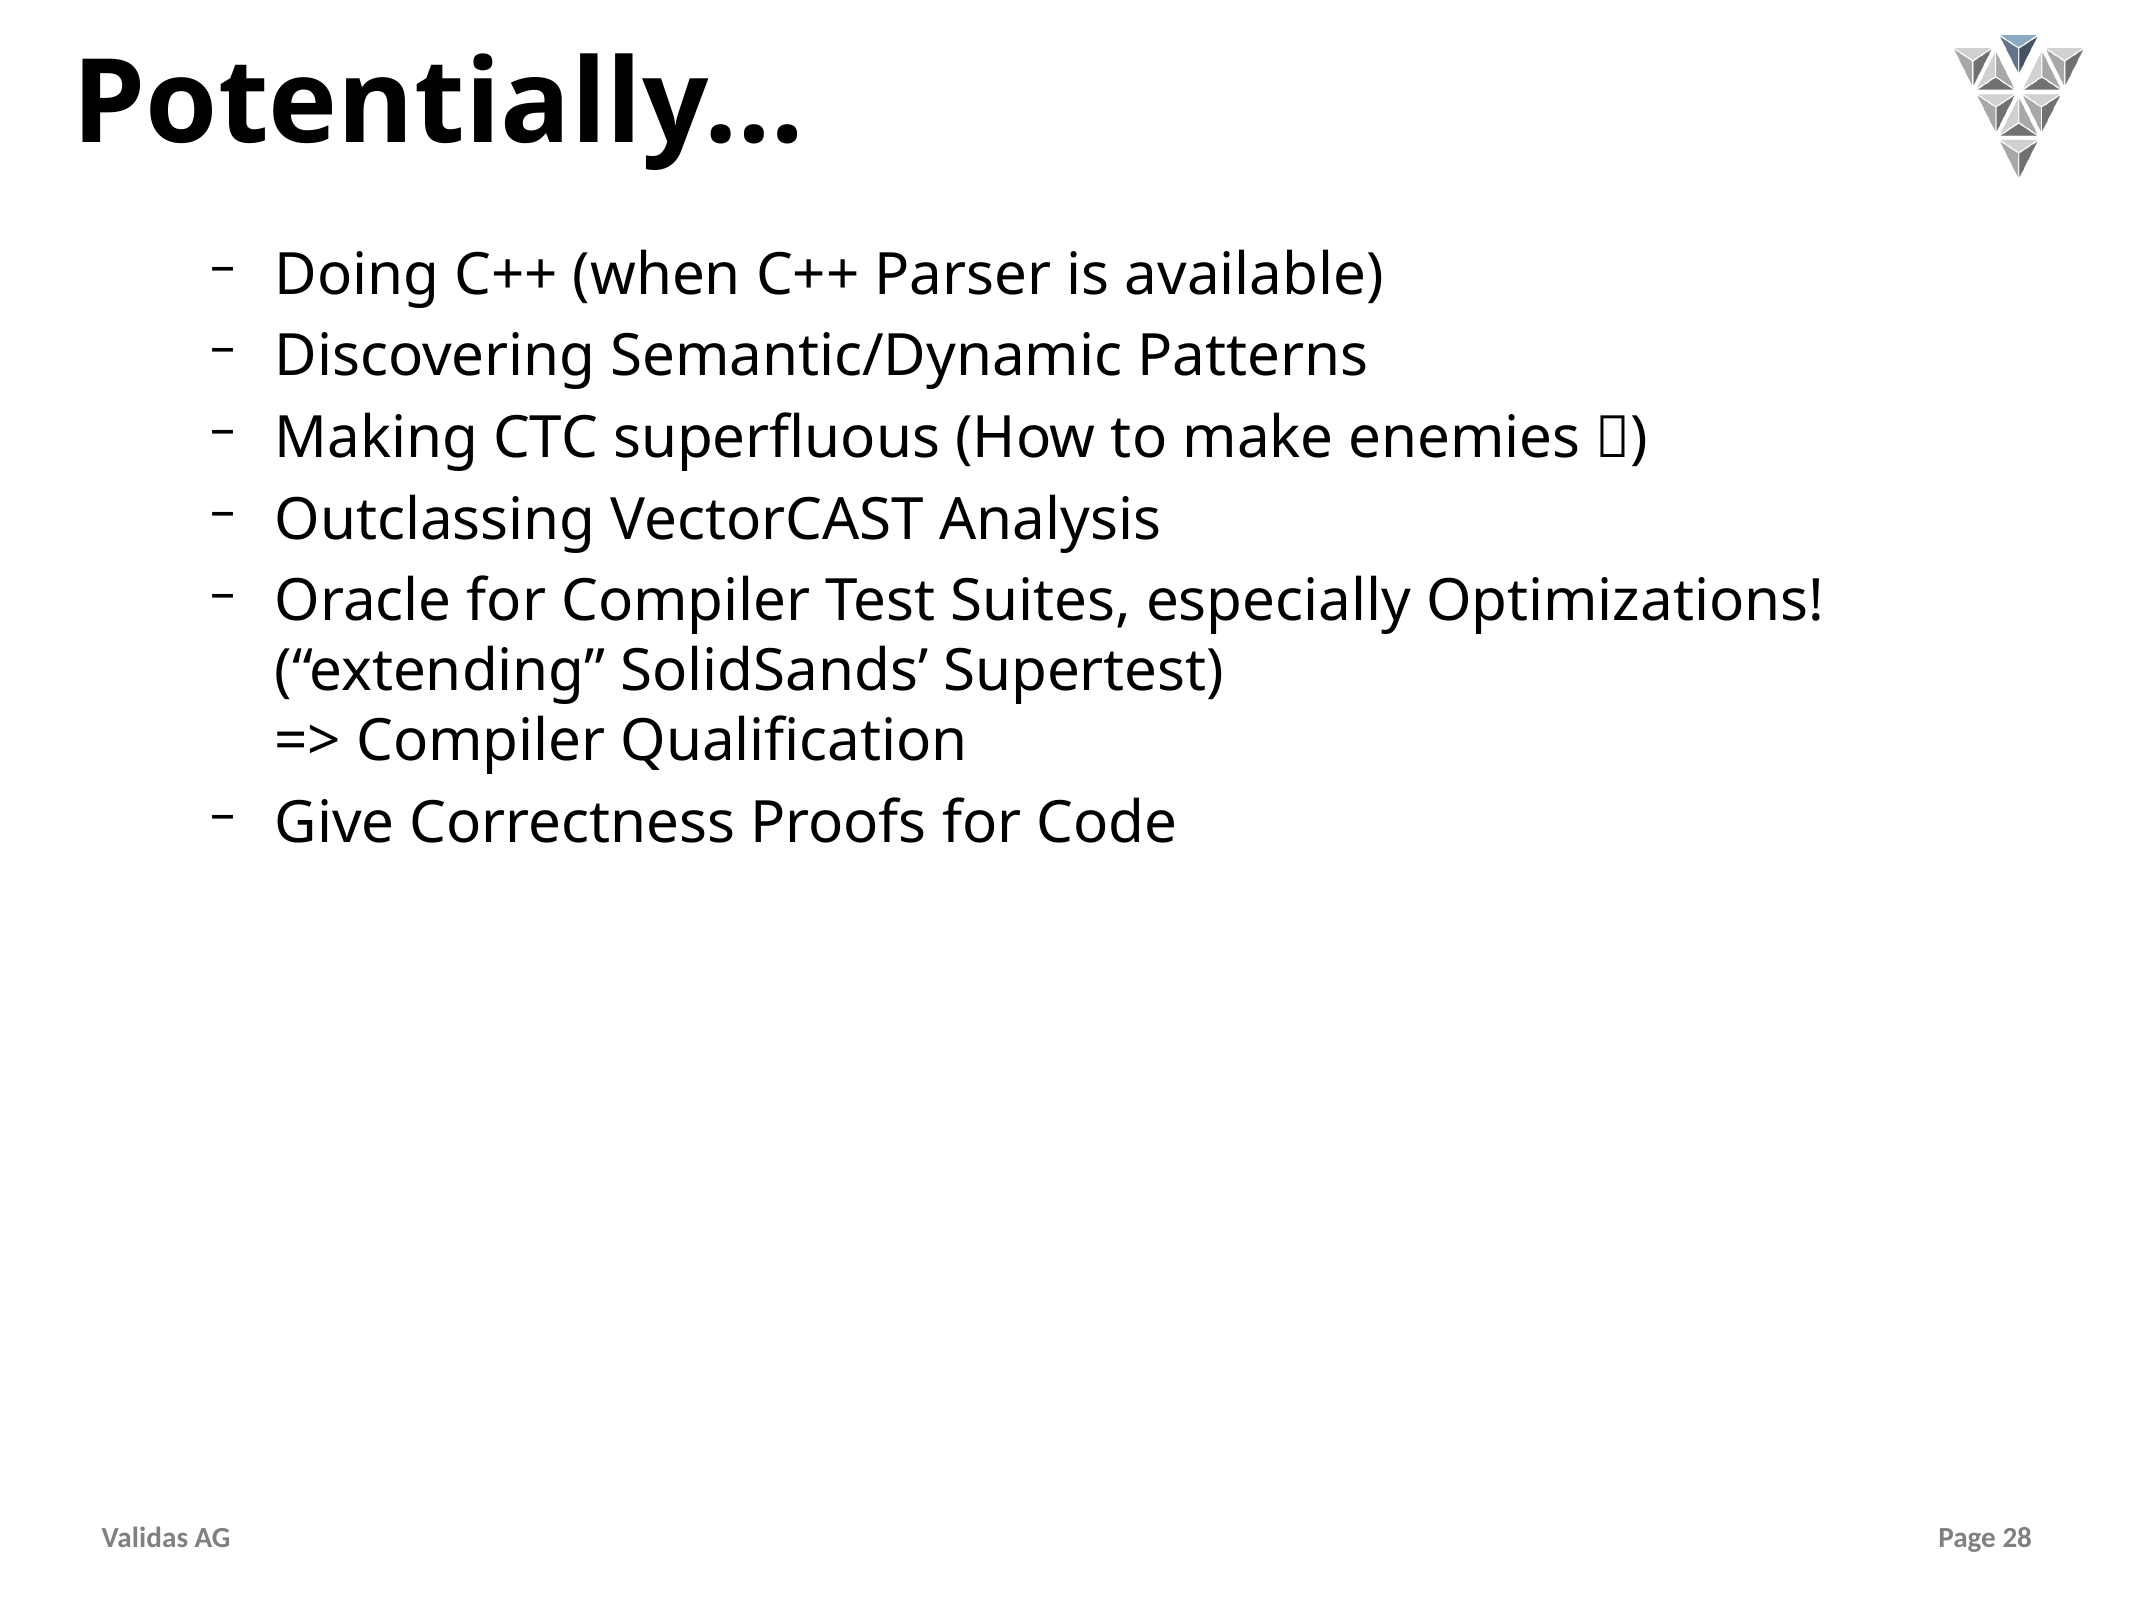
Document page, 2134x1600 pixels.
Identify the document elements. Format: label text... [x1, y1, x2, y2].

list Doing C++ (when C++ Parser is available) Discovering Semantic/Dynamic Patterns Making CTC superfluous (How to make enemies ) Outclassing VectorCAST Analysis Oracle for Compiler Test Suites, especially Optimizations! (“extending” SolidSands’ Supertest) => Compiler Qualification Give Correctness Proofs for Code [80, 225, 2054, 1423]
picture [1954, 35, 2083, 177]
title Potentially… [72, 15, 1835, 170]
